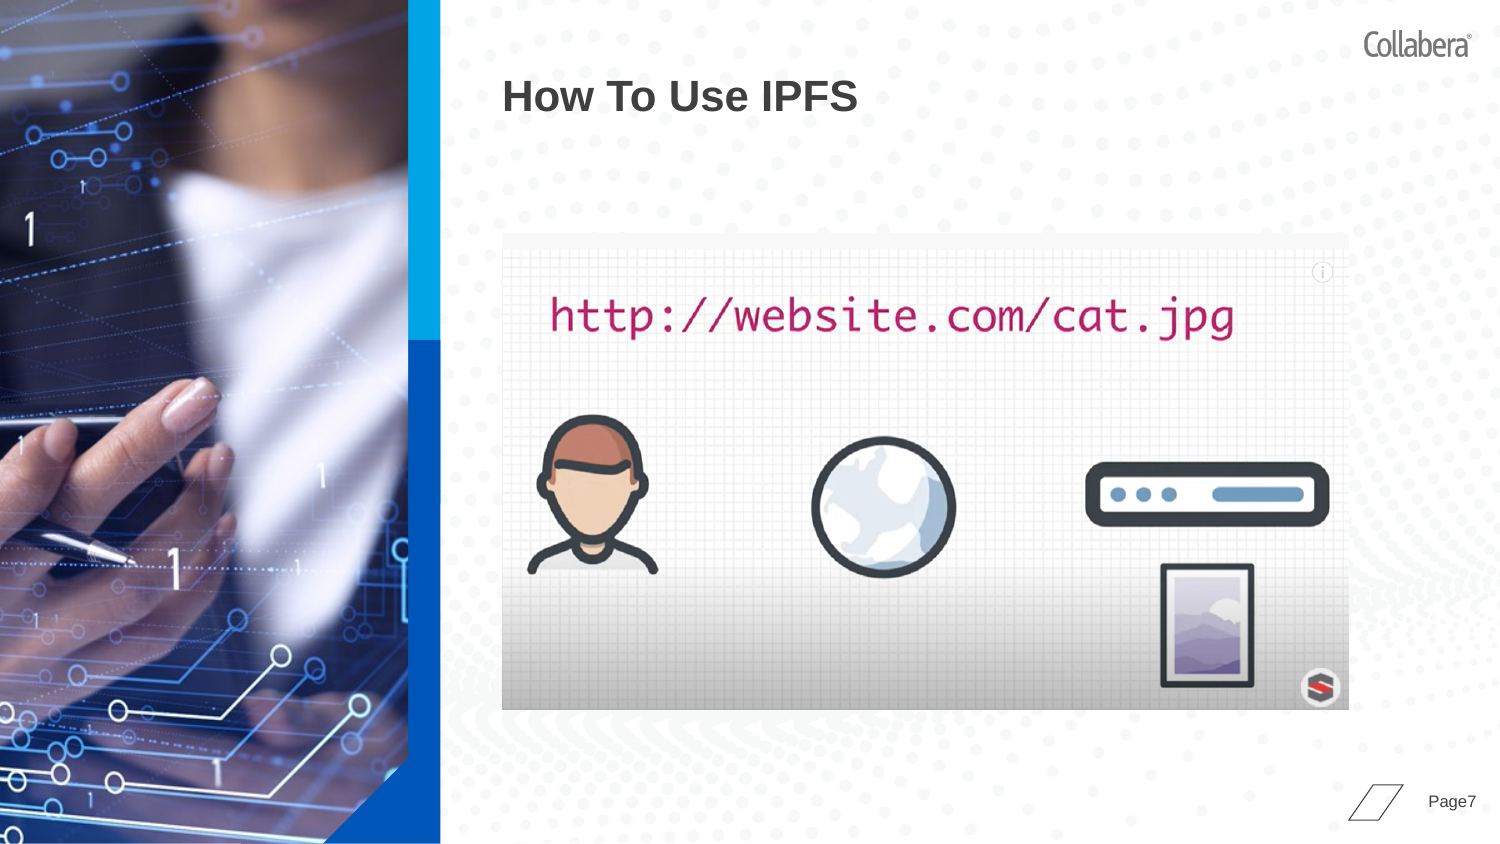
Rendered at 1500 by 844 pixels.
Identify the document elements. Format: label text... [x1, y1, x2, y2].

picture [0, 0, 409, 844]
picture [441, 0, 1500, 844]
list How To Use IPFS [502, 65, 1349, 135]
